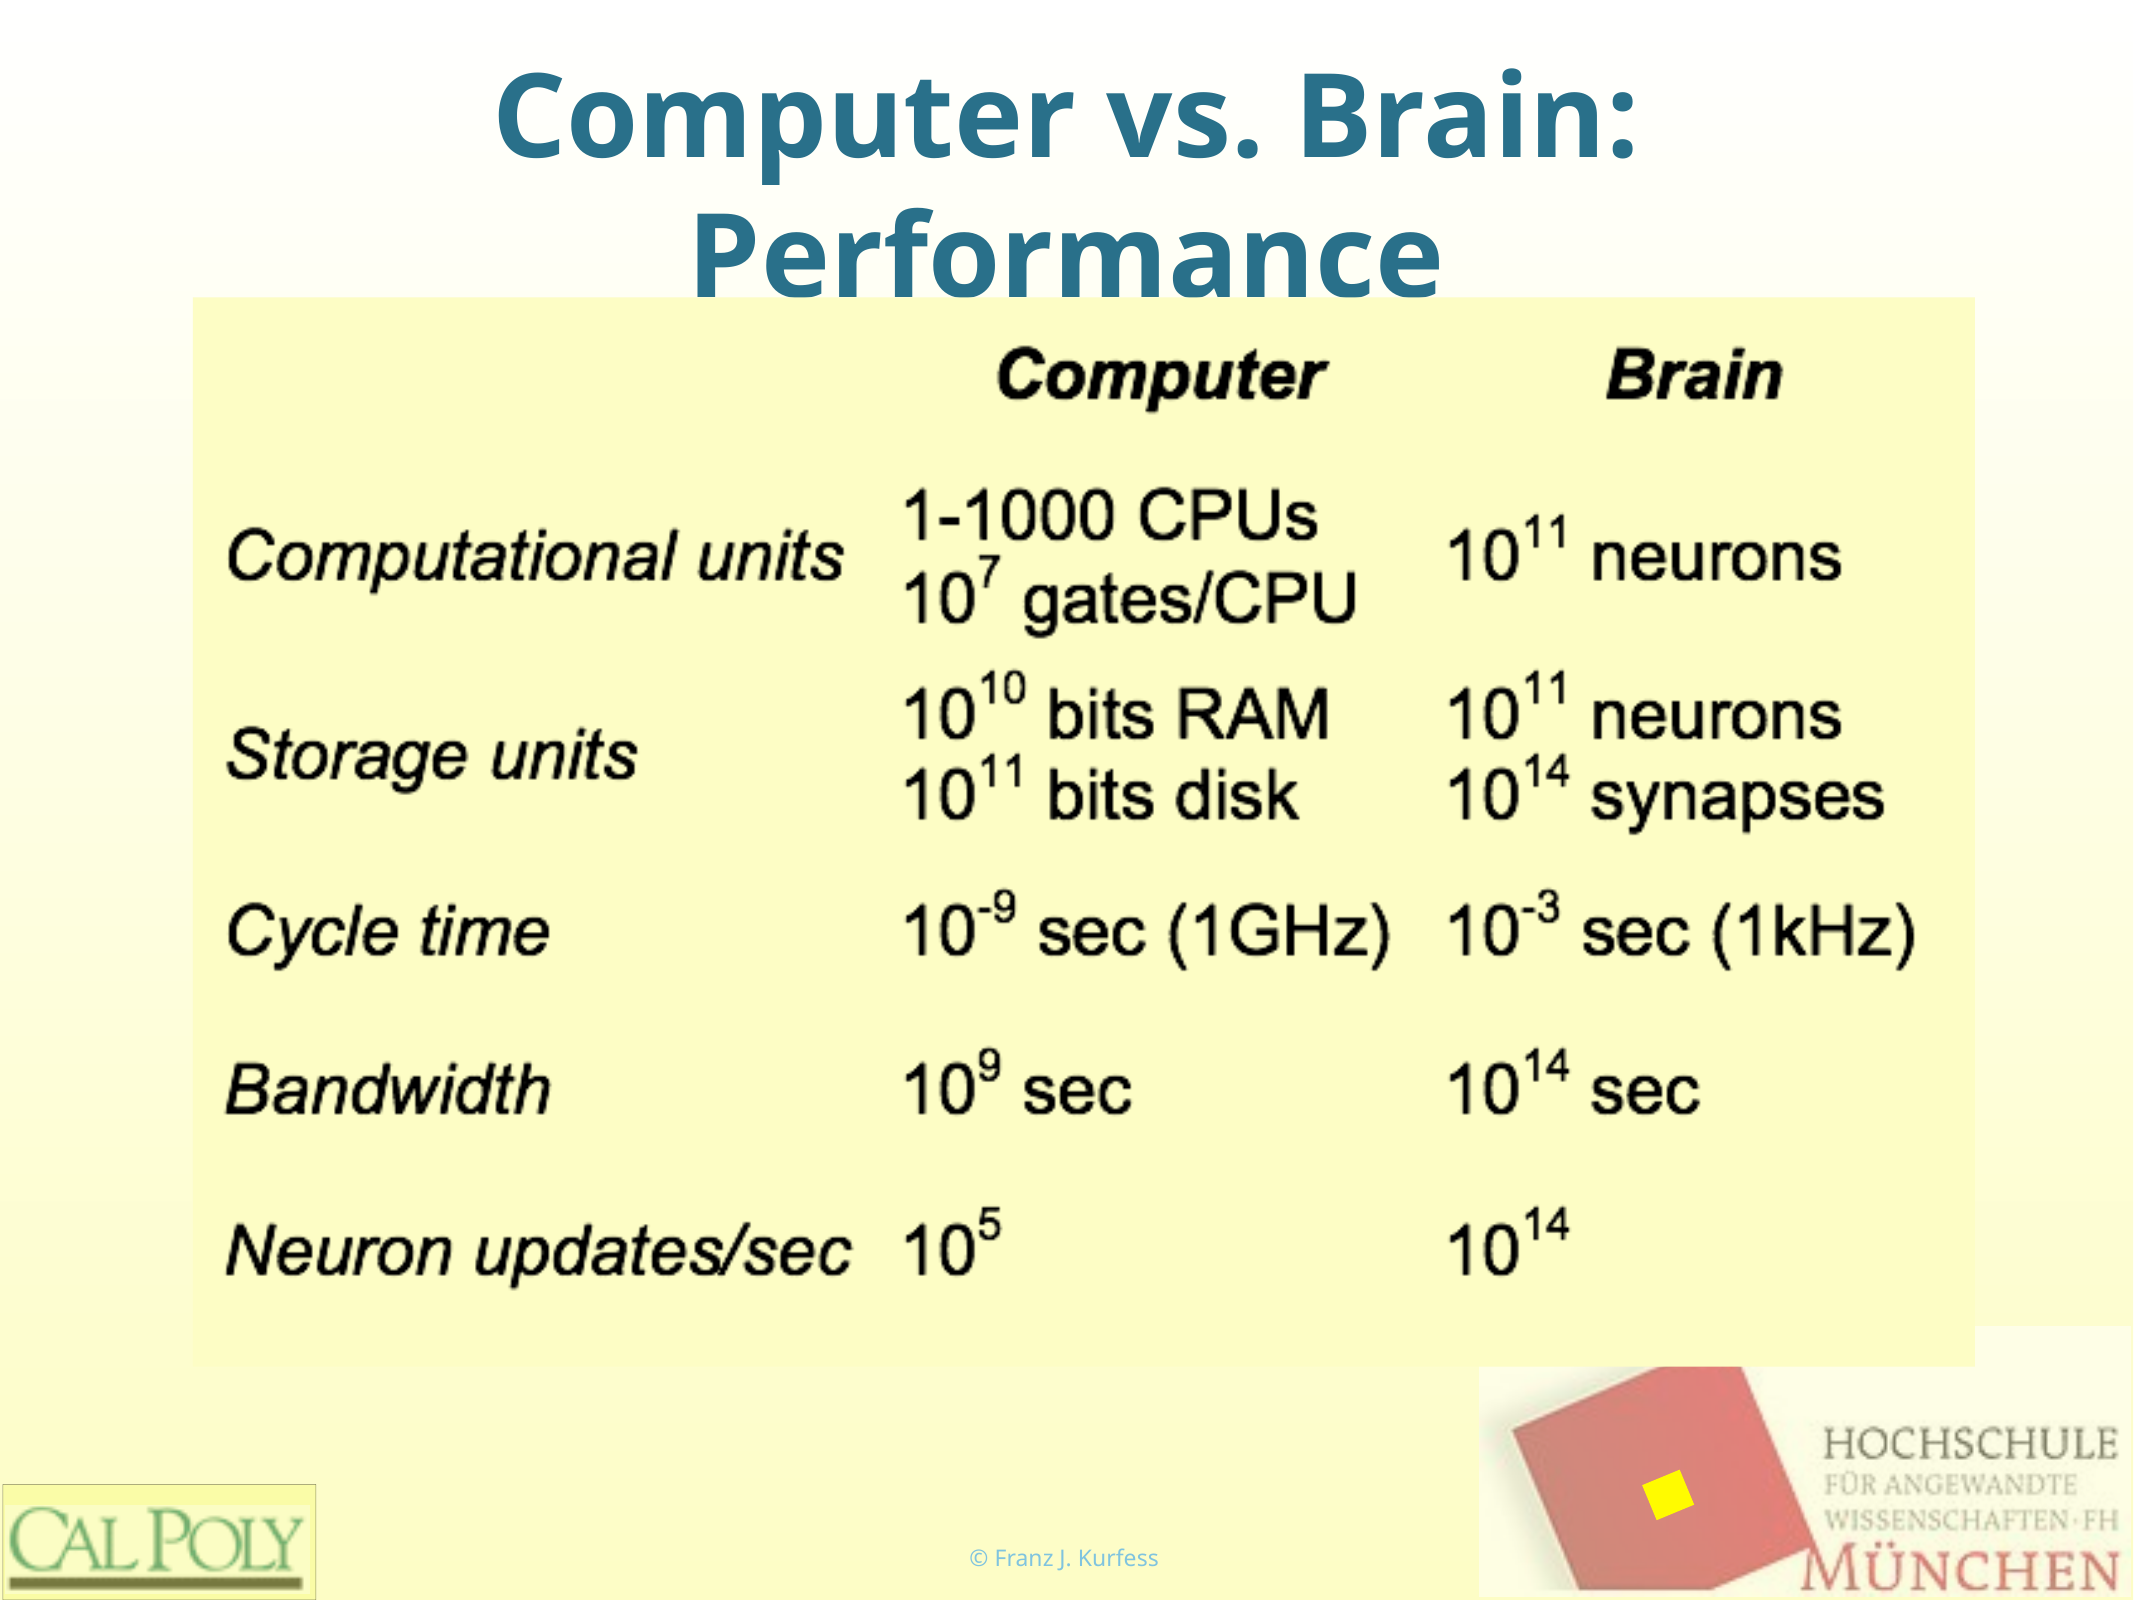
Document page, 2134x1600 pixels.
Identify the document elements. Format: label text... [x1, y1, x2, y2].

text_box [192, 294, 1976, 1367]
title Computer vs. Brain: Performance [128, 0, 2005, 363]
slide_number [1641, 1469, 1695, 1521]
